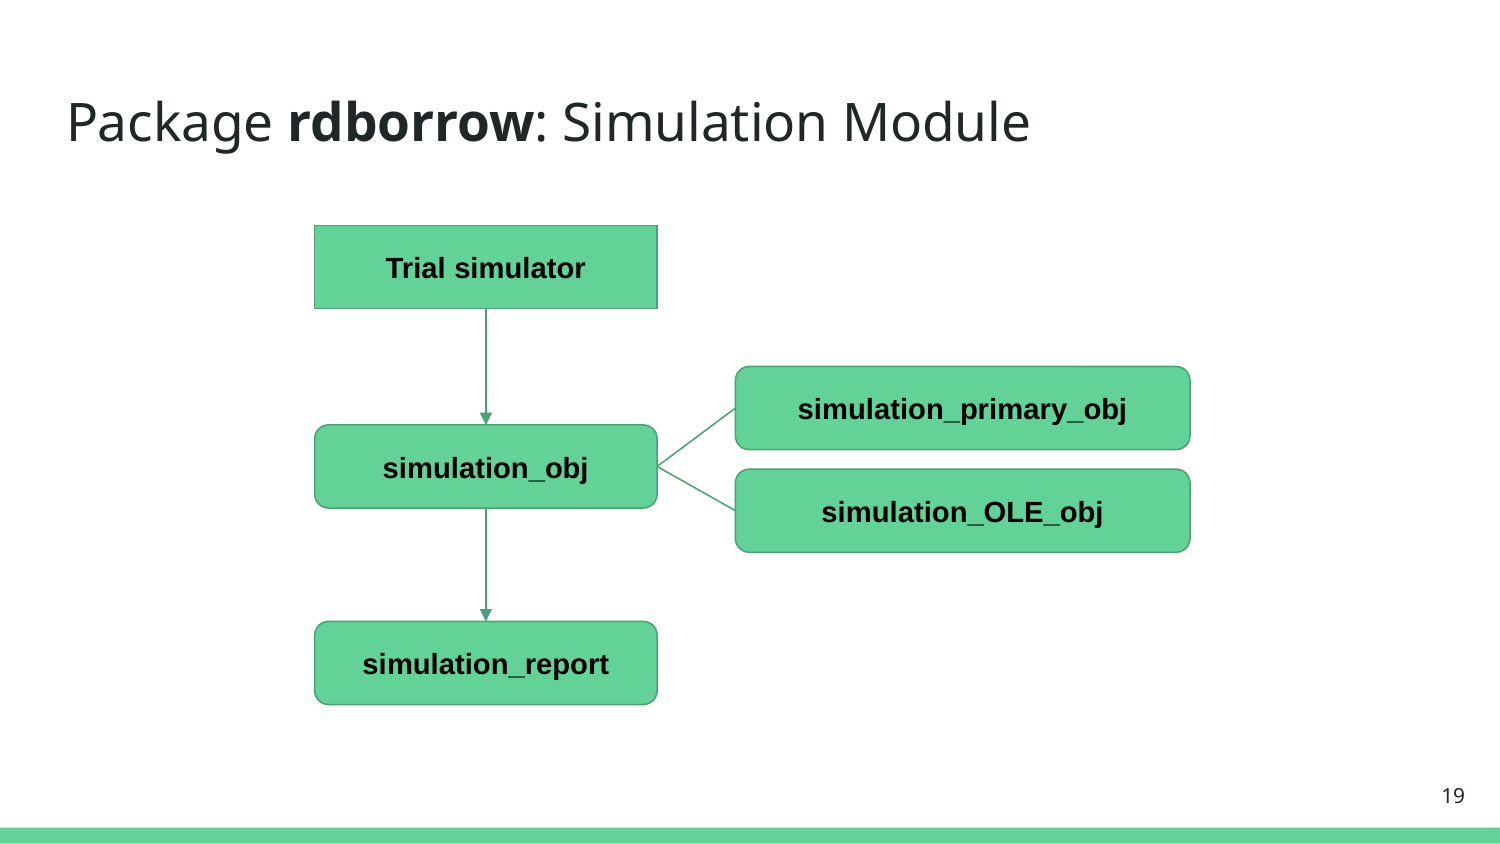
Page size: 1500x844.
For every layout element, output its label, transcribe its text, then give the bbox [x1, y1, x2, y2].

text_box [656, 407, 736, 465]
title Package rdborrow: Simulation Module [51, 72, 1449, 167]
text_box Trial simulator [314, 225, 658, 309]
text_box simulation_obj [314, 424, 651, 509]
text_box simulation_primary_obj [735, 366, 1191, 450]
text_box simulation_report [314, 621, 658, 705]
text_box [656, 466, 736, 511]
text_box simulation_OLE_obj [735, 469, 1191, 553]
slide_number ‹#› [1389, 764, 1480, 830]
